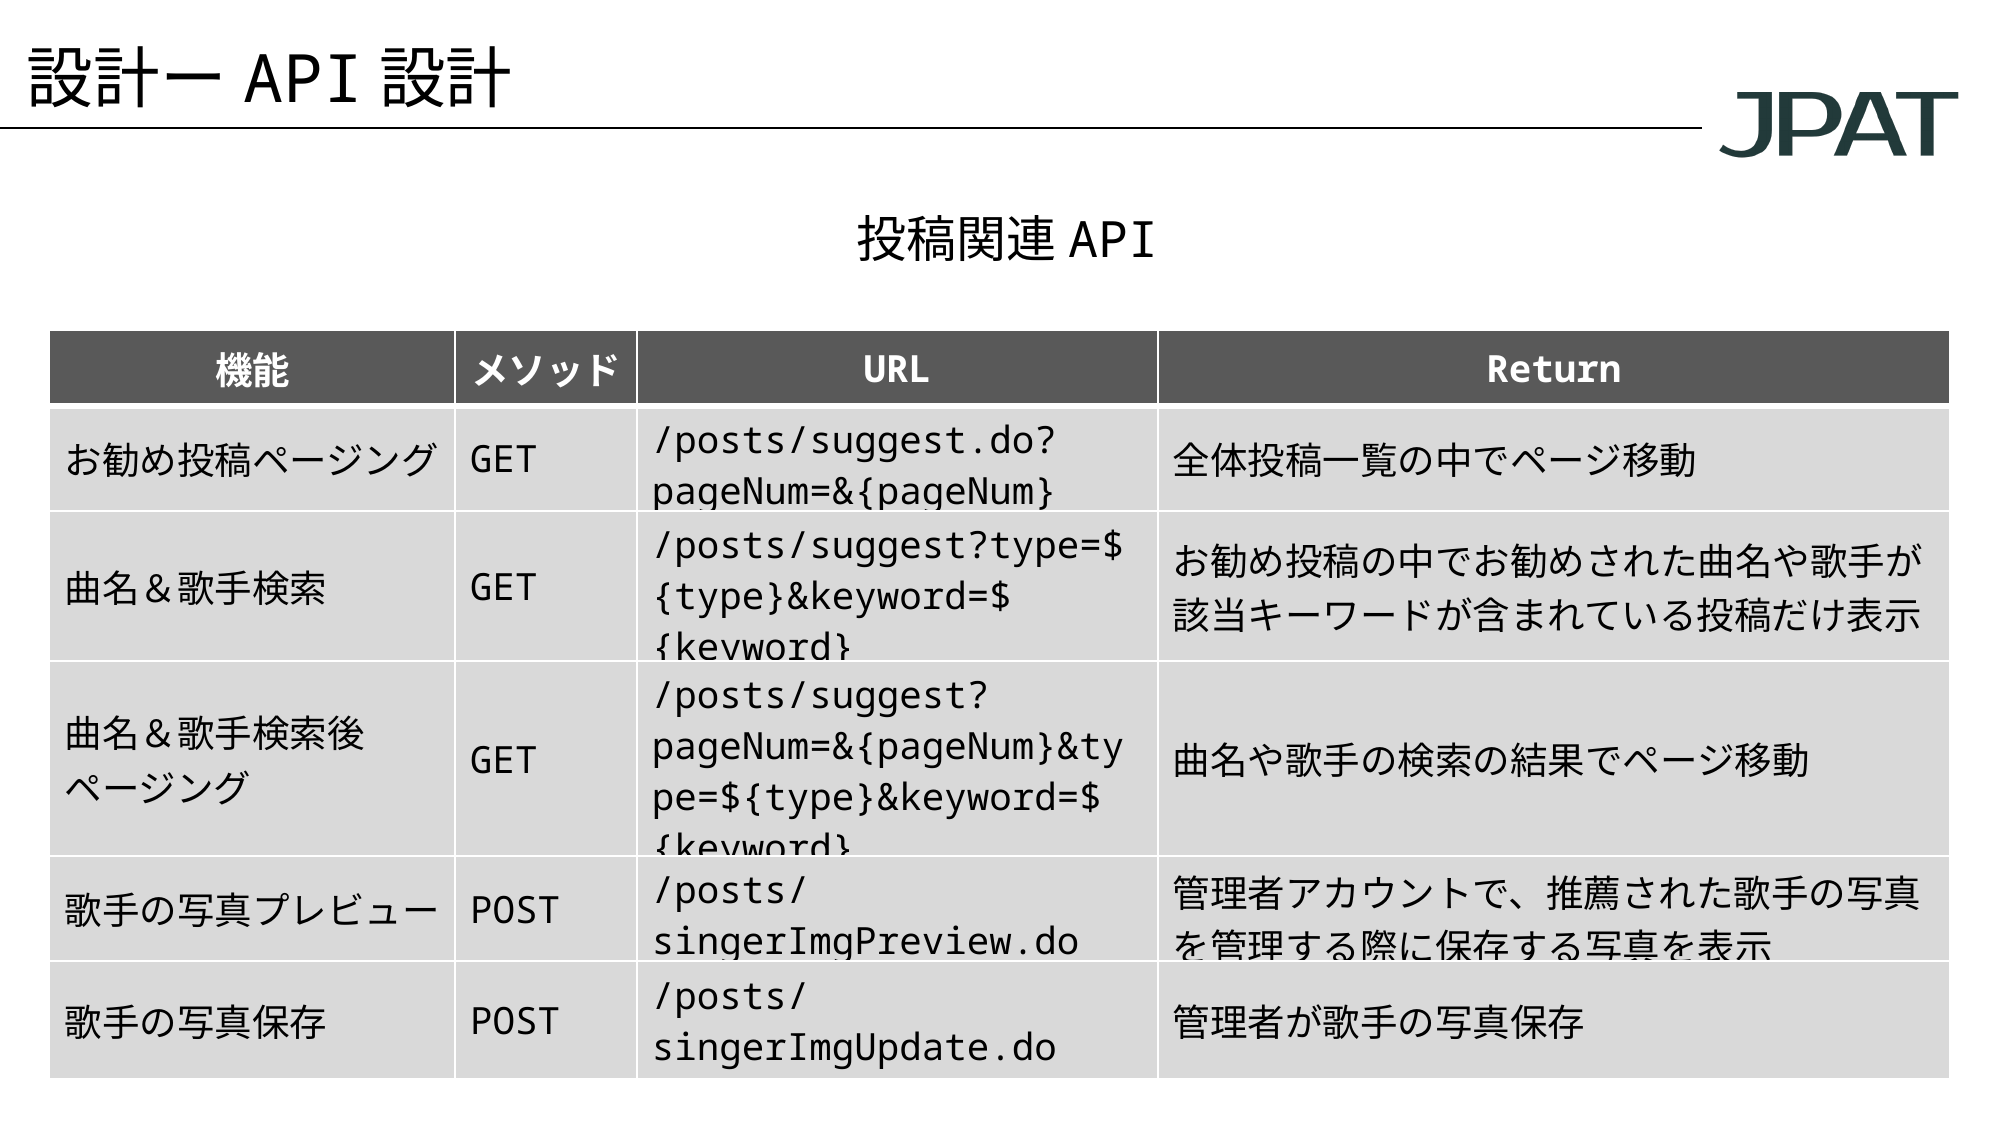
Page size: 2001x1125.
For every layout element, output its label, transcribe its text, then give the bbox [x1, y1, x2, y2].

table_header 機能 [50, 331, 454, 403]
table_cell 歌手の写真プレビュー [50, 857, 454, 960]
table_cell 管理者が歌手の写真保存 [1159, 962, 1949, 1078]
table_cell /posts/singerImgPreview.do [638, 857, 1157, 960]
table_cell GET [456, 409, 636, 510]
table_cell 全体投稿一覧の中でページ移動 [1159, 409, 1949, 510]
table_cell GET [456, 662, 636, 855]
picture [1689, 0, 1989, 274]
table_cell /posts/suggest?type=${type}&keyword=${keyword} [638, 512, 1157, 660]
table_cell 曲名＆歌手検索後 ページング [50, 662, 454, 855]
text_box 投稿関連API [841, 199, 1174, 275]
table_cell /posts/suggest?pageNum=&{pageNum}&type=${type}&keyword=${keyword} [638, 662, 1157, 855]
table_header URL [638, 331, 1157, 403]
table_cell POST [456, 962, 636, 1078]
table_cell /posts/singerImgUpdate.do [638, 962, 1157, 1078]
table_cell POST [456, 857, 636, 960]
table_header Return [1159, 331, 1949, 403]
table_cell 歌手の写真保存 [50, 962, 454, 1078]
table_cell GET [456, 512, 636, 660]
table_cell 曲名＆歌手検索 [50, 512, 454, 660]
table_cell お勧め投稿ページング [50, 409, 454, 510]
text_box 設計ーAPI設計 [12, 28, 533, 124]
table_cell /posts/suggest.do?pageNum=&{pageNum} [638, 409, 1157, 510]
table_cell お勧め投稿の中でお勧めされた曲名や歌手が 該当キーワードが含まれている投稿だけ表示 [1159, 512, 1949, 660]
table_header メソッド [456, 331, 636, 403]
table_cell 管理者アカウントで、推薦された歌手の写真を管理する際に保存する写真を表示 [1159, 857, 1949, 960]
table_cell 曲名や歌手の検索の結果でページ移動 [1159, 662, 1949, 855]
